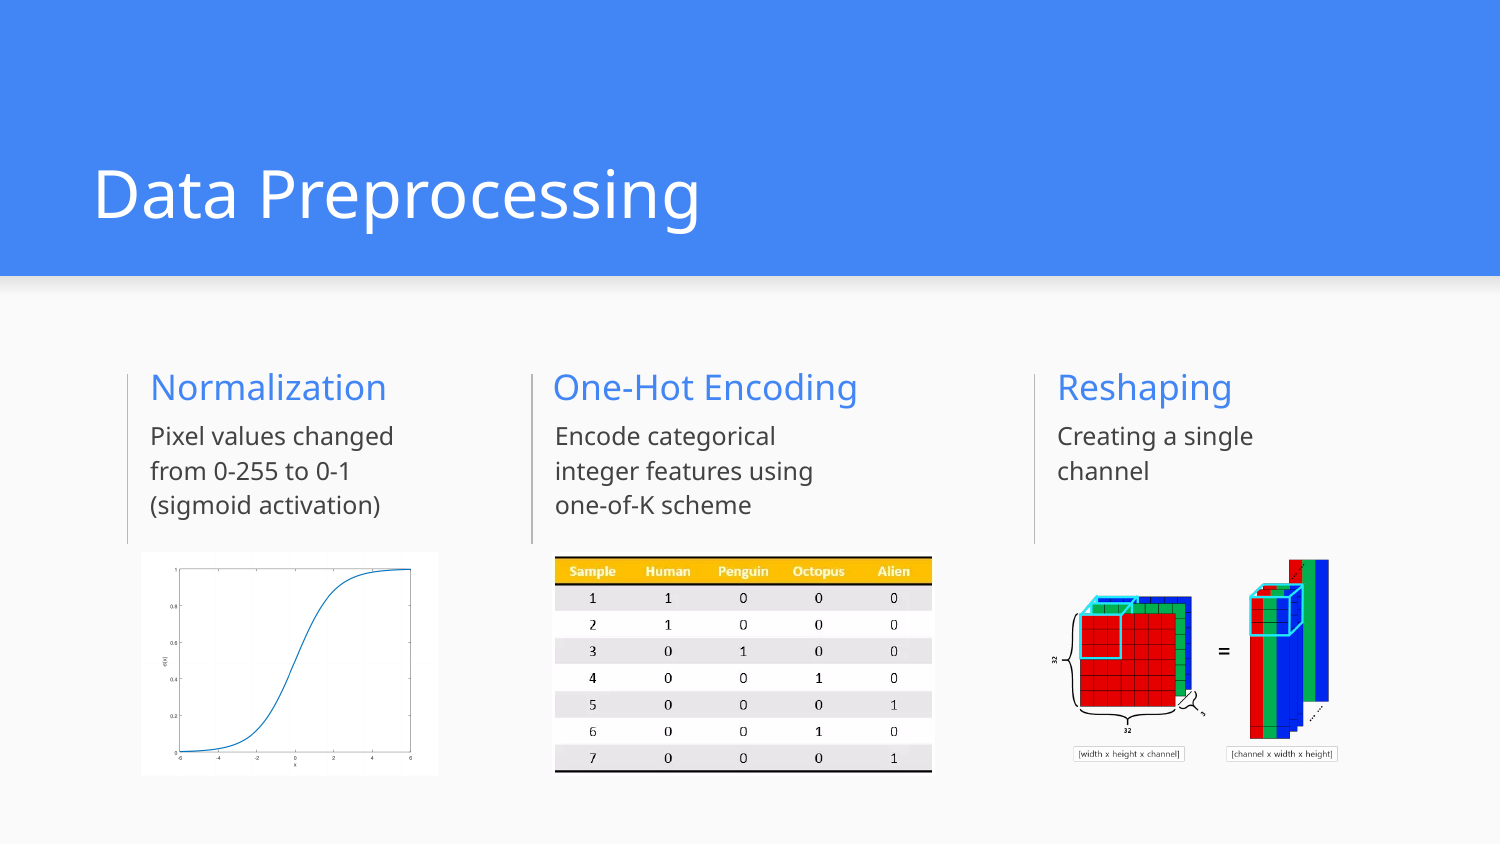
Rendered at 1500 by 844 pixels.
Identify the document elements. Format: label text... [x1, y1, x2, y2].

list Pixel values changed from 0-255 to 0-1 (sigmoid activation) [135, 401, 433, 497]
list Creating a single channel [1042, 401, 1340, 497]
title Data Preprocessing [77, 121, 1427, 248]
title One-Hot Encoding [537, 353, 888, 419]
list Encode categorical integer features using one-of-K scheme [539, 401, 875, 497]
picture [552, 552, 935, 776]
picture [140, 552, 440, 776]
title Normalization [135, 353, 433, 401]
title Reshaping [1042, 353, 1340, 401]
picture [1048, 535, 1347, 768]
